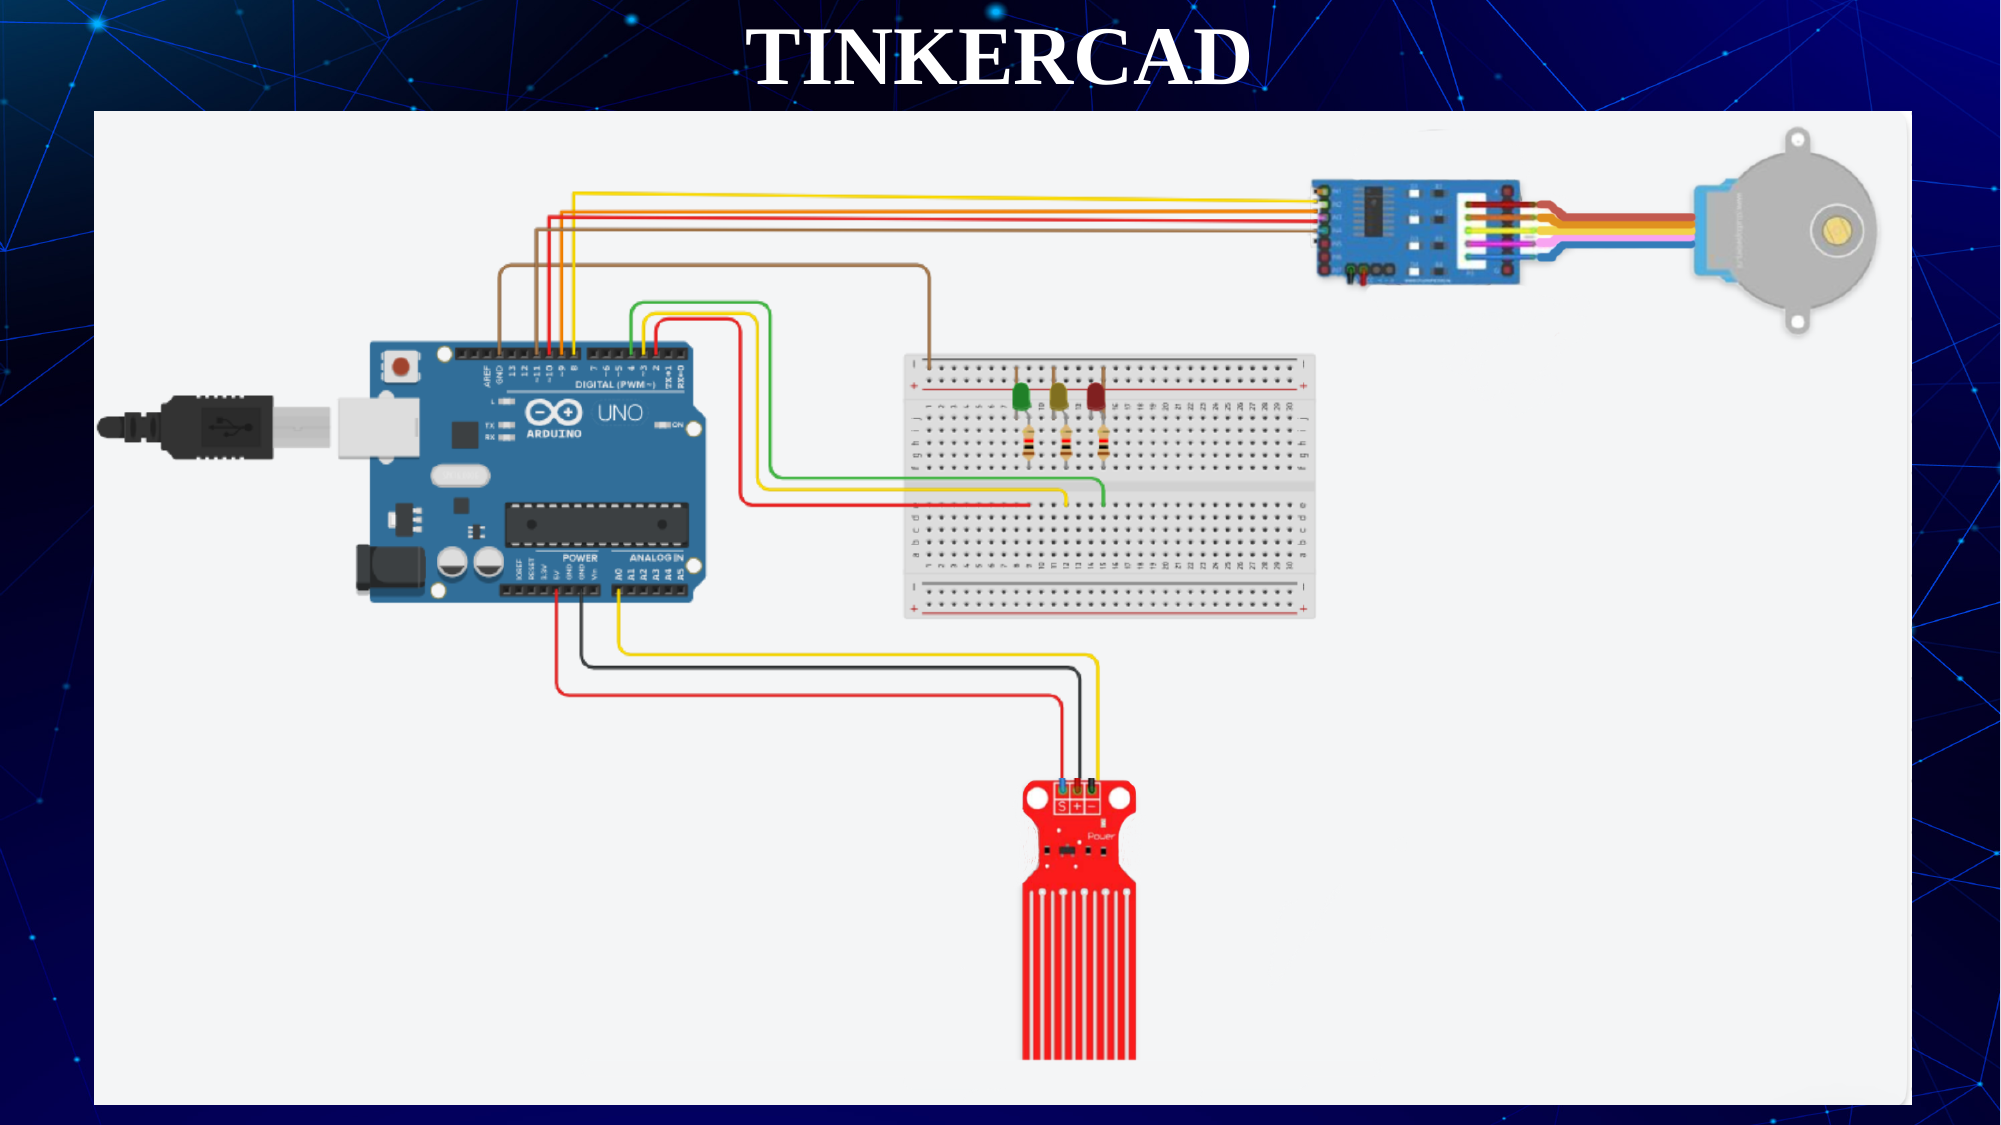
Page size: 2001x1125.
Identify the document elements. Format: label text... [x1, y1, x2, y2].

picture [0, 0, 2001, 1125]
title TINKERCAD [137, 3, 1863, 111]
